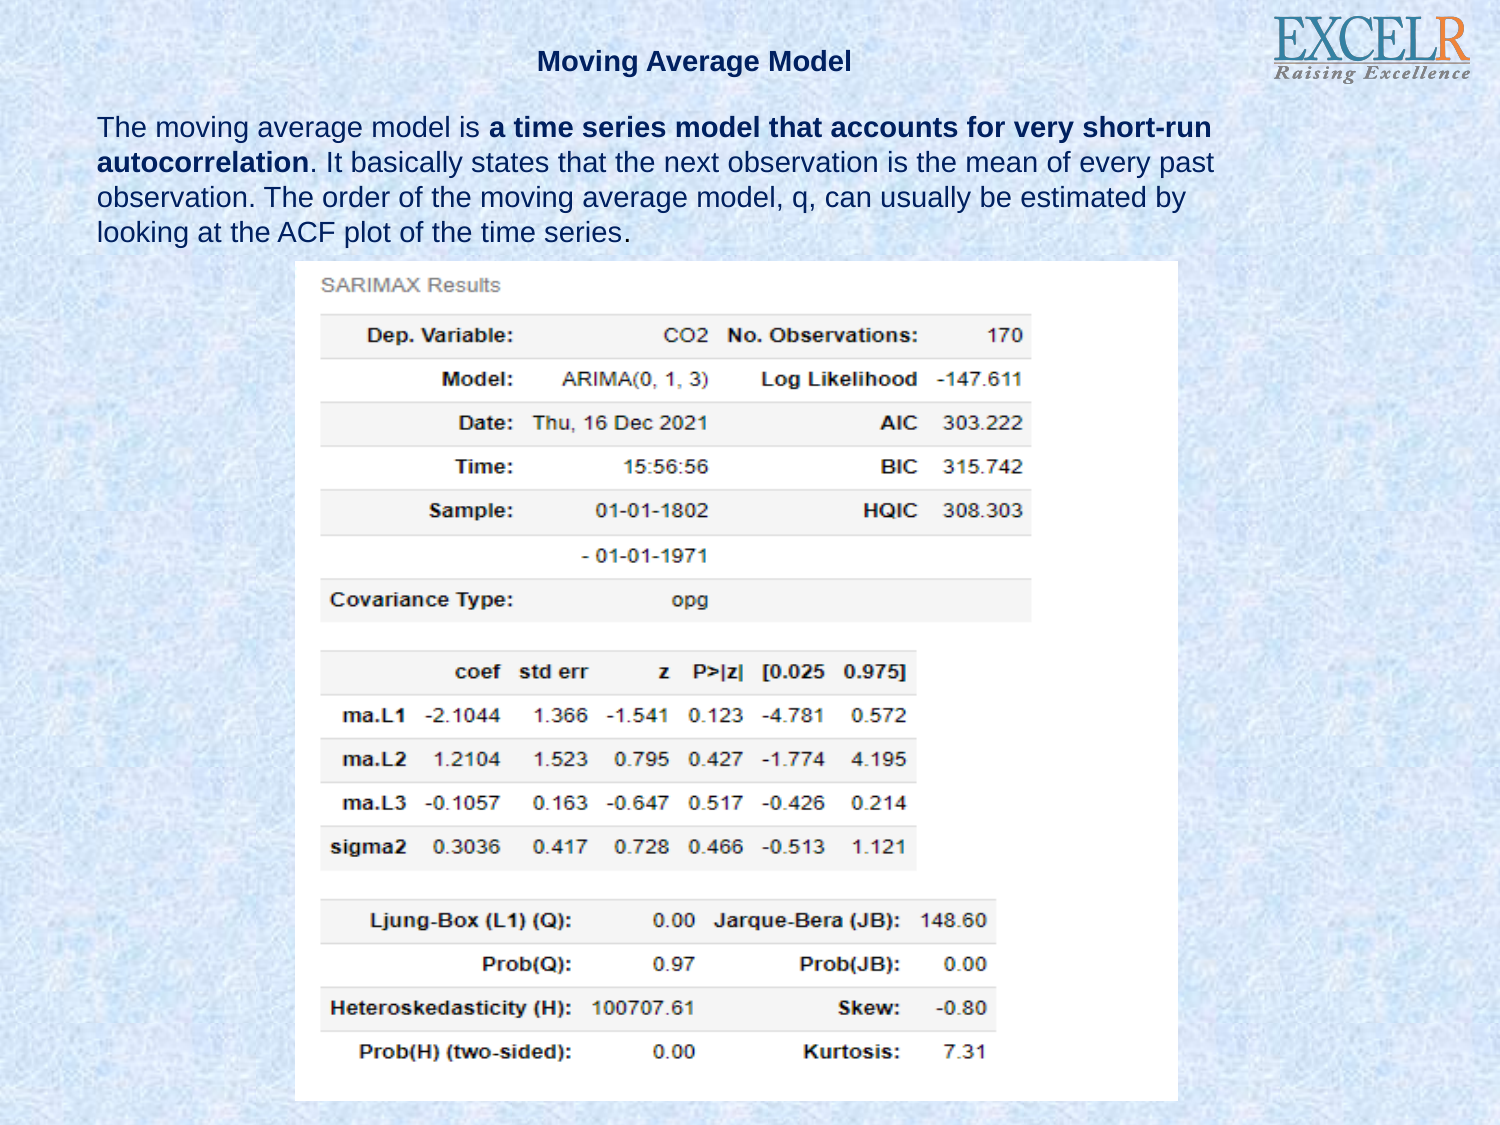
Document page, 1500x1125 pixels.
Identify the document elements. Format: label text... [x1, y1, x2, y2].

text_box Moving Average Model [522, 34, 868, 85]
text_box The moving average model is a time series model that accounts for very short-run autocorrelation. It basically states that the next observation is the mean of every past observation. The order of the moving average model, q, can usually be estimated by looking at the ACF plot of the time series. [82, 100, 1240, 256]
picture [0, 0, 1500, 1125]
